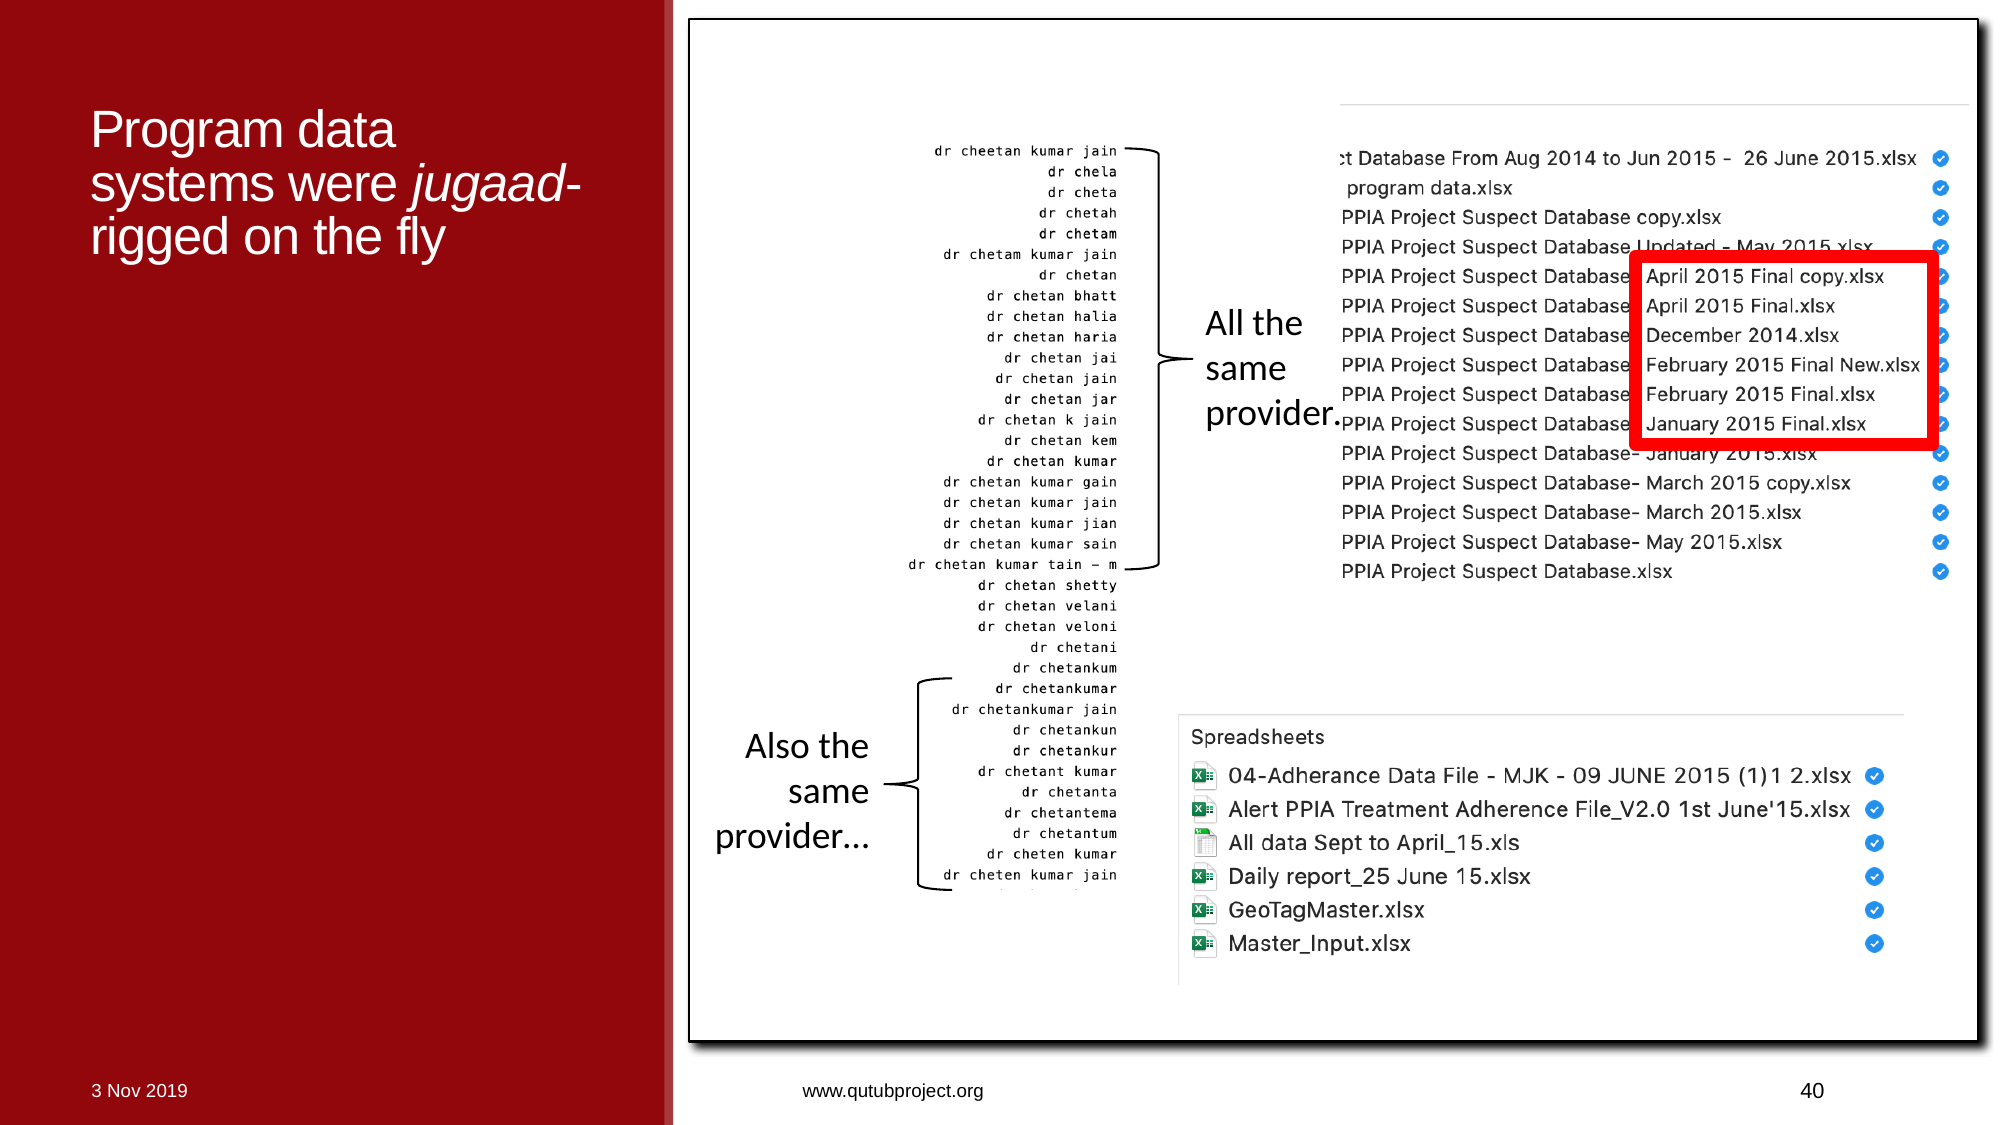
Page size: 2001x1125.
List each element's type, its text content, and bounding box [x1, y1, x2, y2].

text_box All the same provider… [1190, 290, 1337, 441]
footer www.qutubproject.org [787, 1059, 1550, 1120]
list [1178, 713, 1904, 986]
picture [869, 139, 1126, 891]
text_box Also the same provider… [676, 714, 866, 864]
slide_number 40 [1624, 1059, 1840, 1120]
text_box [1133, 147, 1190, 571]
title Program data systems were jugaad-rigged on the fly [75, 97, 600, 347]
picture [1340, 104, 1969, 659]
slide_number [76, 1059, 600, 1120]
